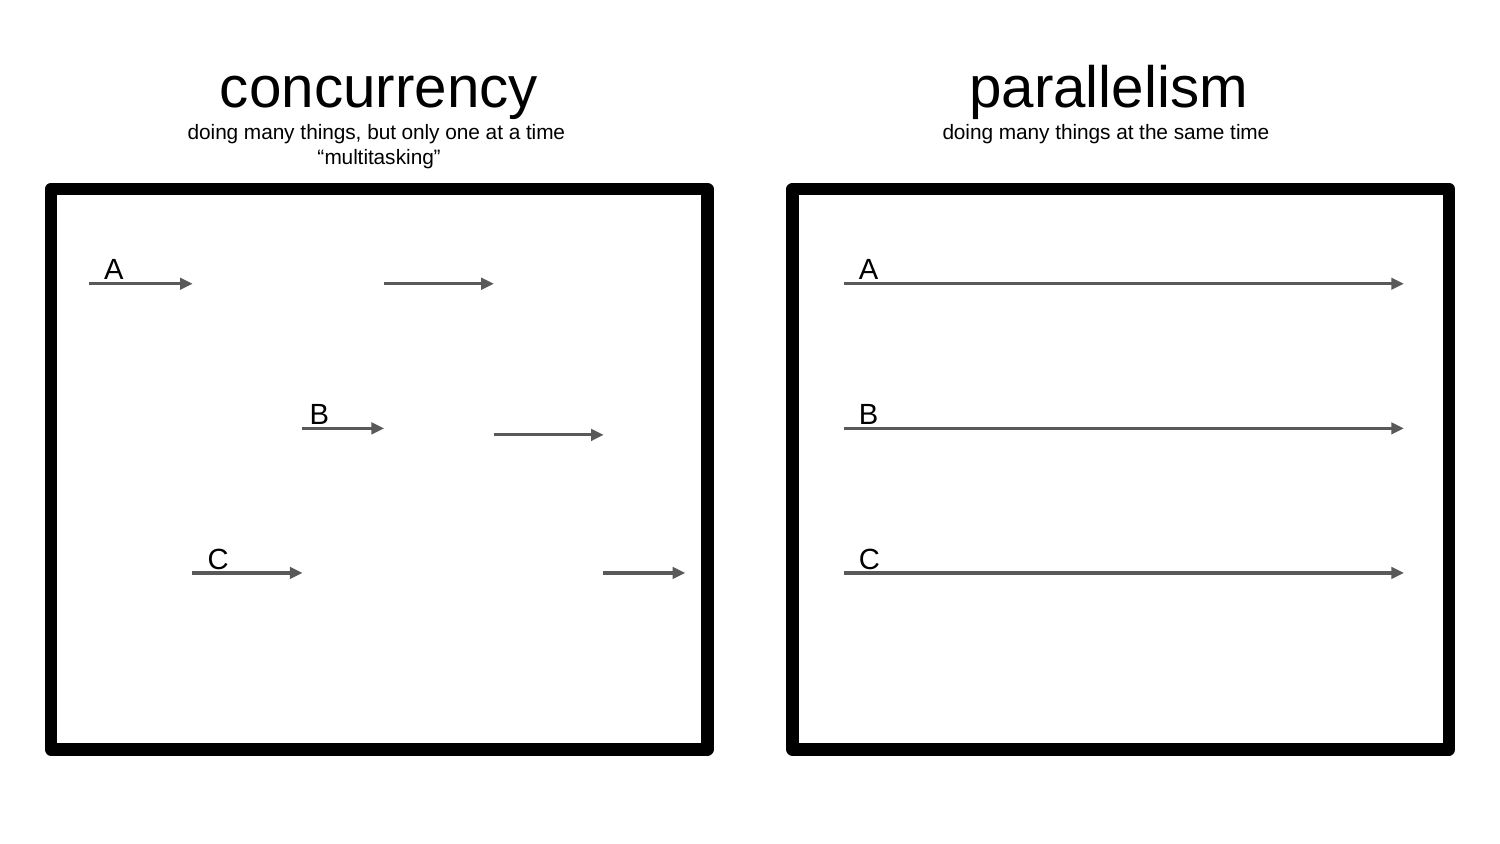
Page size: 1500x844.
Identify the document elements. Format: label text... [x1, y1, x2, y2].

text_box A [843, 235, 906, 283]
list [792, 189, 1449, 750]
title parallelism doing many things at the same time [780, 33, 1437, 187]
text_box A [89, 235, 152, 283]
text_box B [294, 380, 357, 429]
list [51, 189, 708, 750]
text_box B [843, 380, 906, 428]
title concurrency doing many things, but only one at a time “multitasking” [51, 33, 708, 187]
text_box C [843, 525, 906, 572]
text_box C [192, 525, 255, 572]
